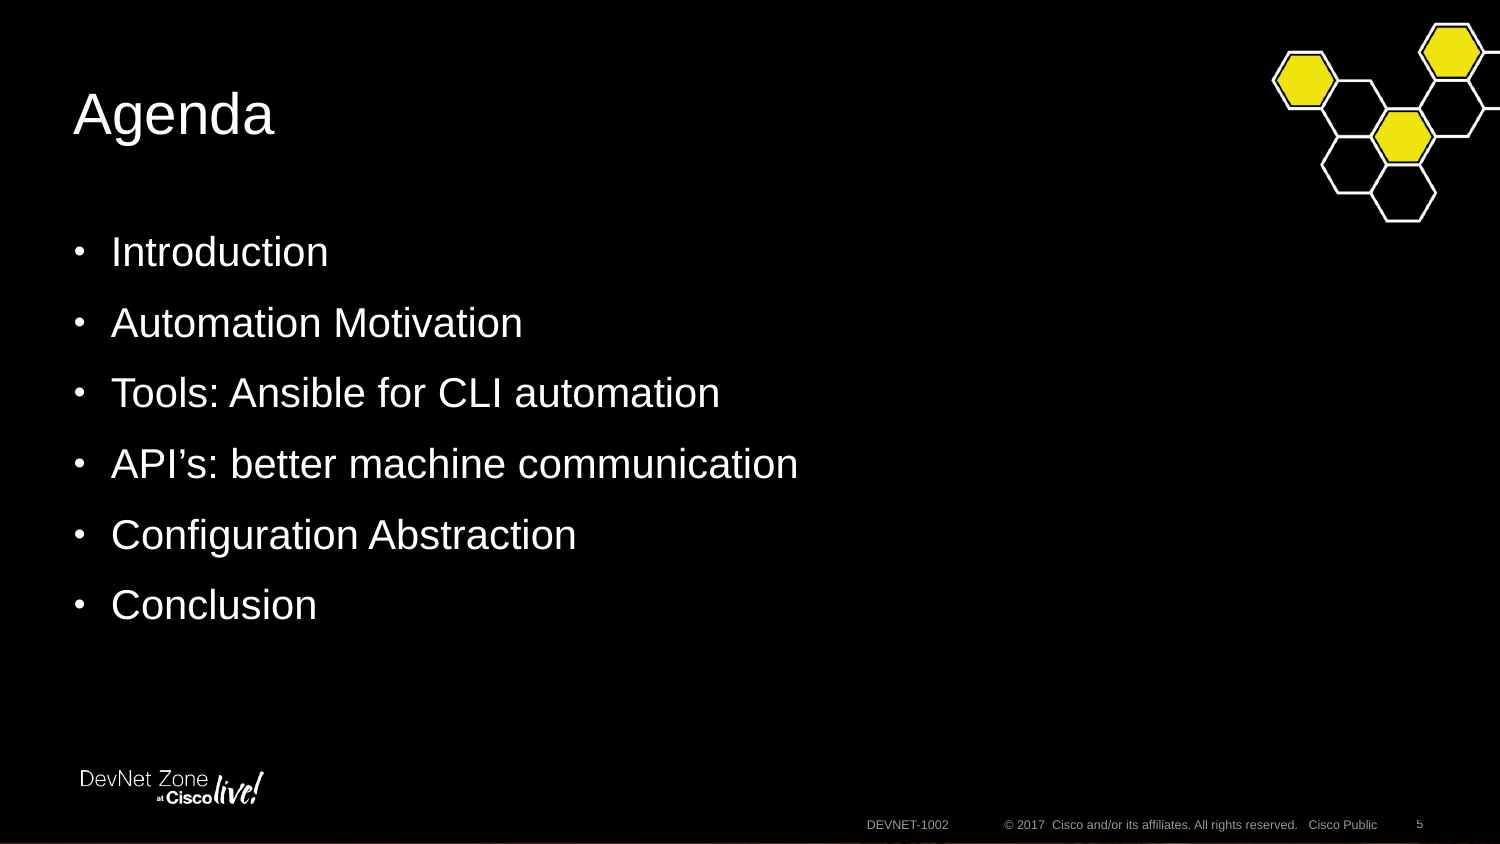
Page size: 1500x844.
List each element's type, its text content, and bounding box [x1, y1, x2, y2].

picture [81, 770, 264, 804]
slide_number 5 [1379, 801, 1439, 844]
footer DEVNET-1002 [856, 811, 975, 838]
title Agenda [58, 55, 1428, 176]
picture [1259, 0, 1500, 240]
list Introduction Automation Motivation Tools: Ansible for CLI automation API’s: better machine communication Configuration Abstraction Conclusion [49, 221, 1408, 690]
